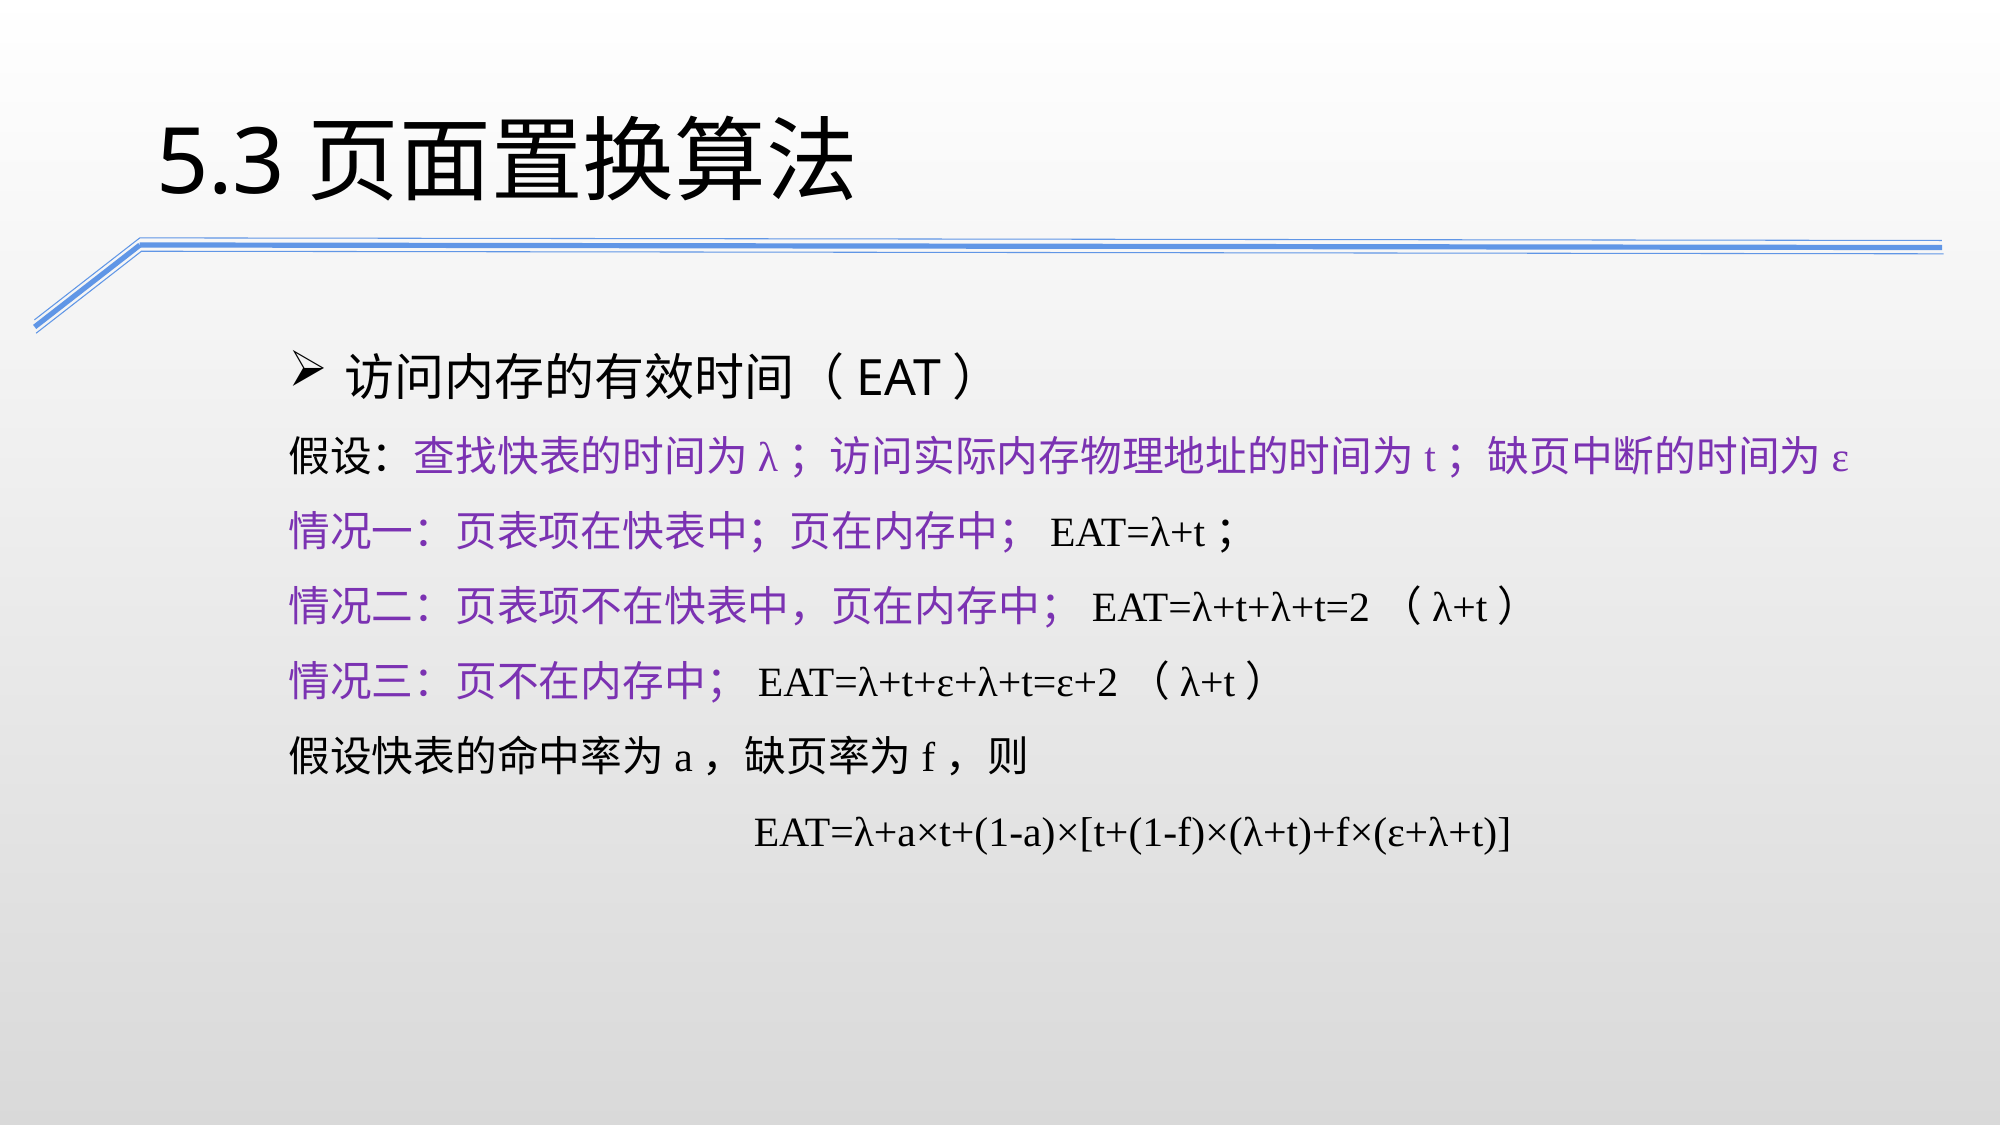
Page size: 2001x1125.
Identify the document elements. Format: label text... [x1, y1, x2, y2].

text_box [36, 251, 1944, 334]
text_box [34, 244, 1942, 327]
text_box 访问内存的有效时间（EAT） 假设：查找快表的时间为λ；访问实际内存物理地址的时间为t；缺页中断的时间为ε 情况一：页表项在快表中；页在内存中；EAT=λ+t； 情况二：页表项不在快表中，页在内存中；EAT=λ+t+λ+t=2（λ+t） 情况三：页不在内存中；EAT=λ+t+ε+λ+t=ε+2（λ+t） 假设快表的命中率为a，缺页率为f，则 EAT=λ+a×t+(1-a)×[t+(1-f)×(λ+t)+f×(ε+λ+t)] [273, 307, 1992, 863]
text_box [34, 237, 1942, 244]
text_box 5.3页面置换算法 [141, 94, 1570, 219]
